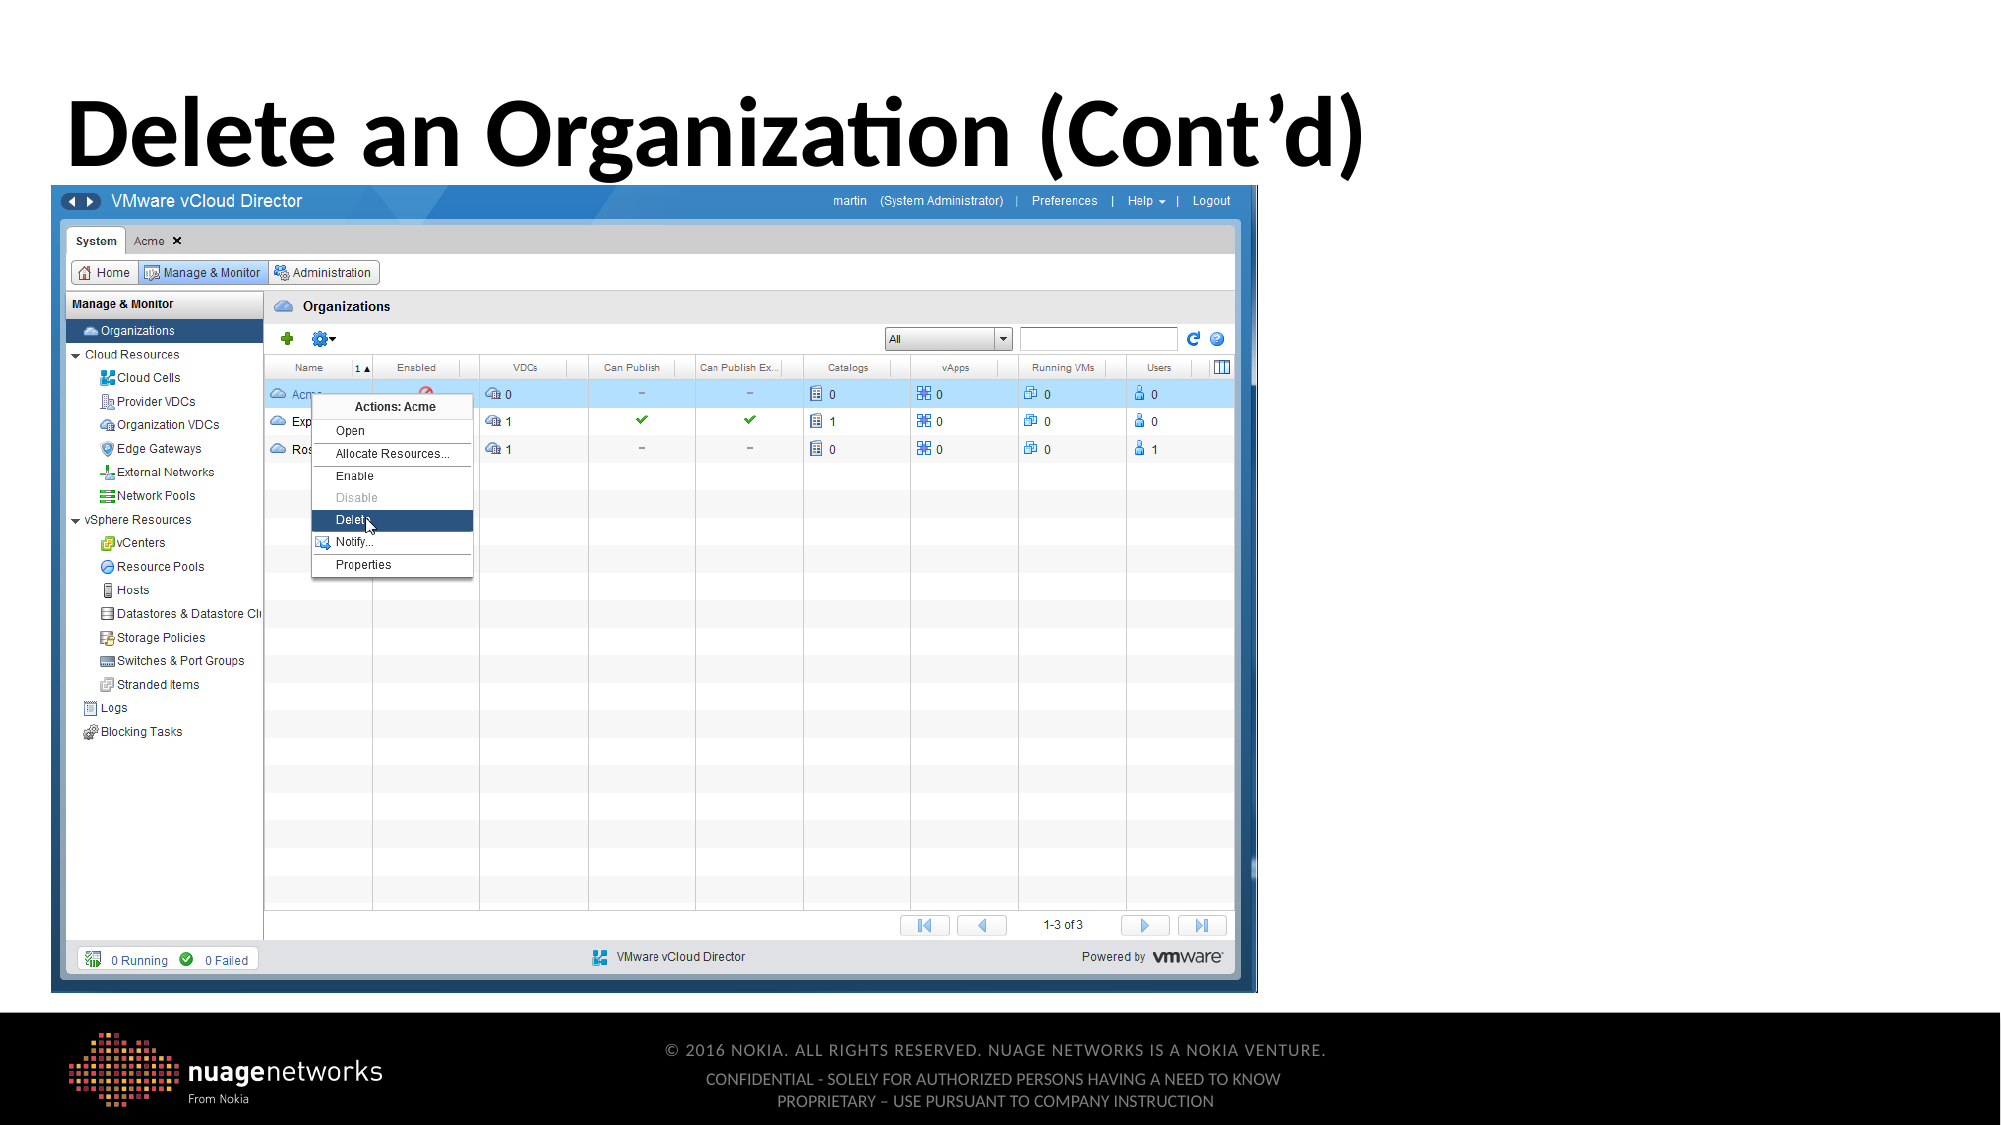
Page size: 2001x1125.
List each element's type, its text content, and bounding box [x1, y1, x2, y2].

picture [51, 184, 1259, 994]
picture [55, 1030, 396, 1109]
title Delete an Organization (Cont’d) [51, 33, 1951, 221]
